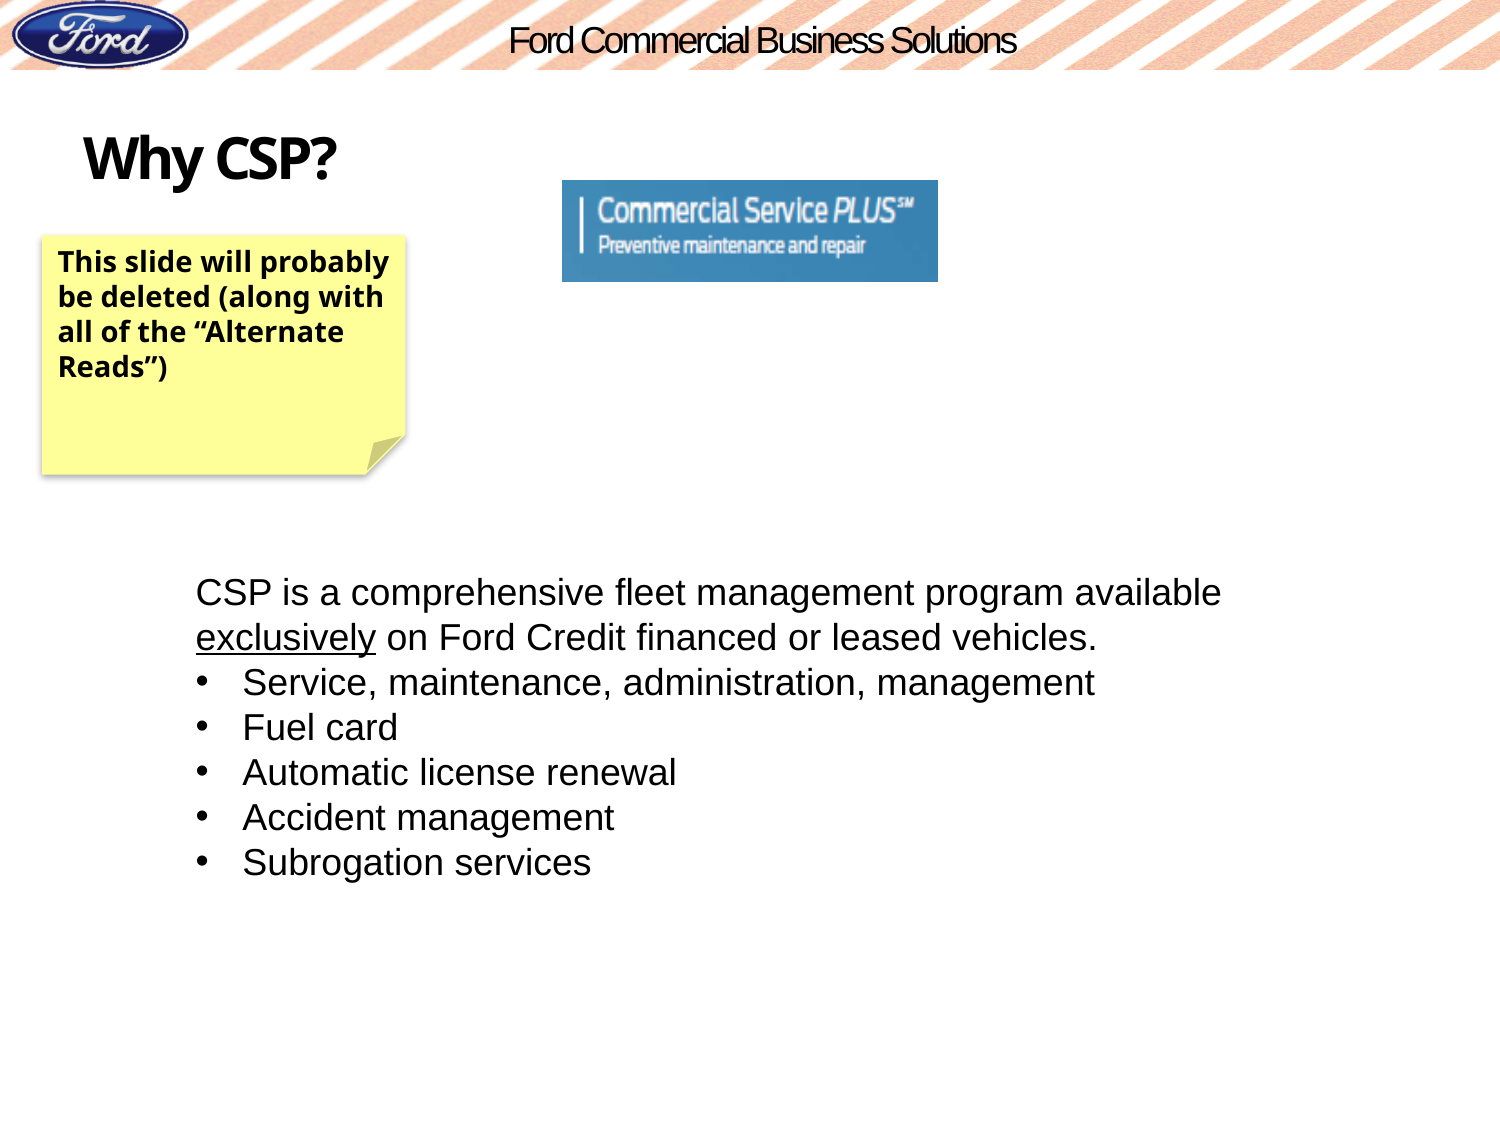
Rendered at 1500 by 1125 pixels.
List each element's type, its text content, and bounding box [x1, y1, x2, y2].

text_box CSP is a comprehensive fleet management program available exclusively on Ford Credit financed or leased vehicles. Service, maintenance, administration, management Fuel card Automatic license renewal Accident management Subrogation services [180, 560, 1248, 936]
list Michelle assembles the Customer Sales Presentation Kit in the Commercial Vehicle Presentation folder and adds a QFC credit application, relevant presentation materials and brochures, and the completed worksheets from the Commercial Cost-Per-Mile Value Builder Quick Quote Tool . [688, 0, 772, 70]
picture [562, 180, 938, 283]
title Why CSP? [53, 127, 978, 198]
picture [9, 0, 190, 70]
text_box This slide will probably be deleted (along with all of the “Alternate Reads”) [42, 235, 406, 475]
